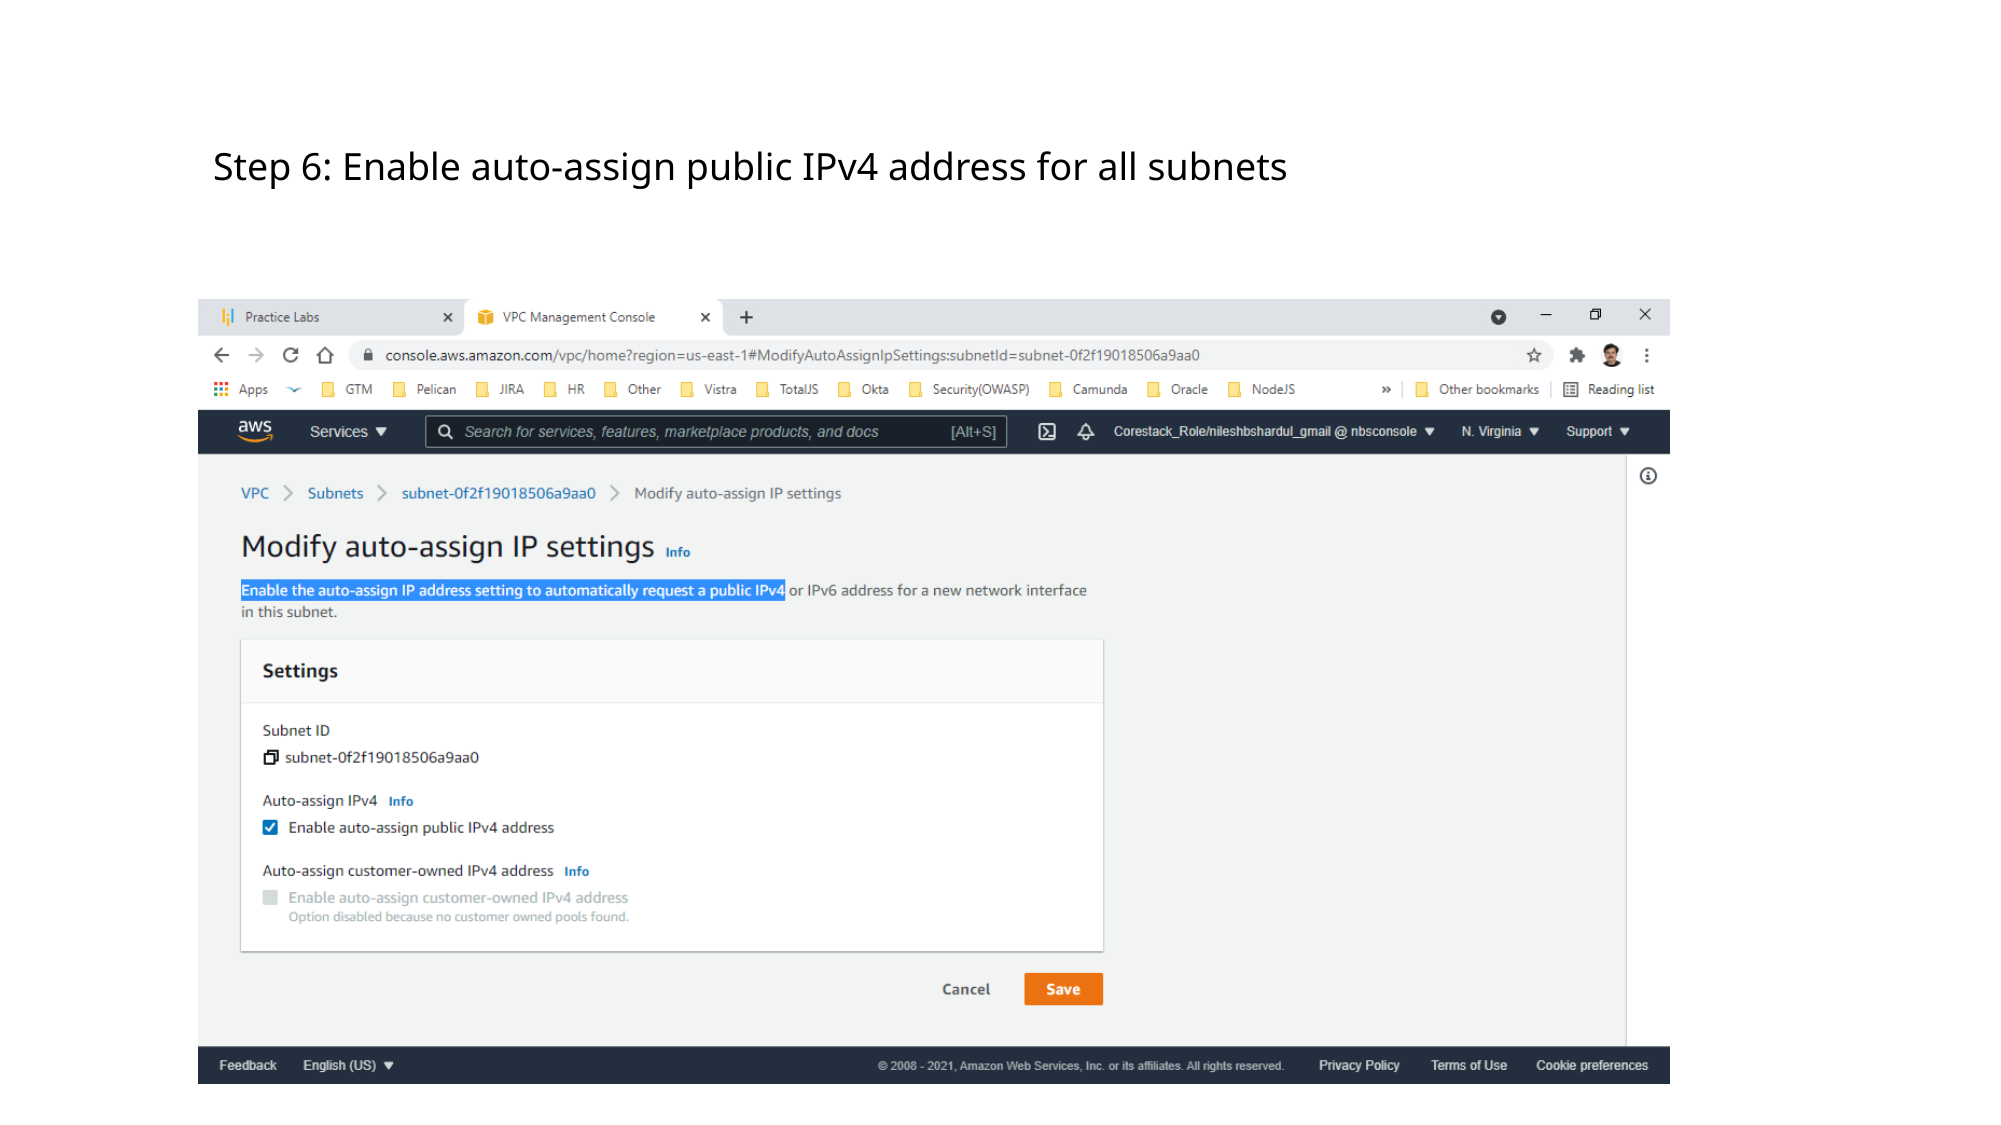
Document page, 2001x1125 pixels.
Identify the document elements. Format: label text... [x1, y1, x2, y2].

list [198, 299, 1670, 1084]
title Step 6: Enable auto-assign public IPv4 address for all subnets [198, 59, 1670, 278]
